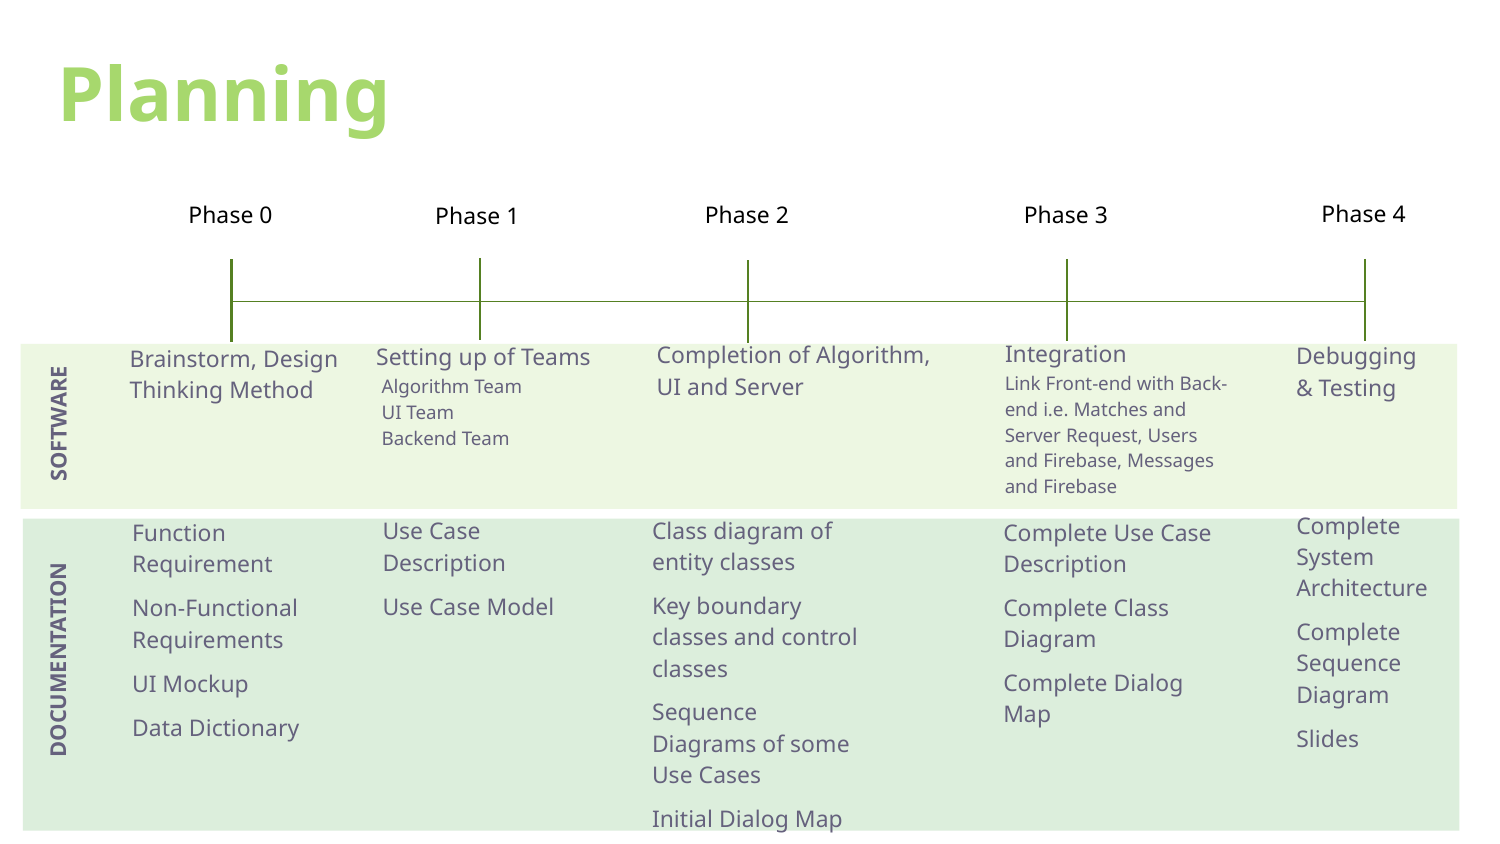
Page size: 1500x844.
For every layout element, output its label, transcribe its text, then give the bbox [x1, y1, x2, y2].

text_box Phase 1 [420, 194, 537, 237]
text_box DOCUMENTATION [40, 544, 103, 778]
text_box Phase 4 [1306, 192, 1423, 235]
text_box Setting up of Teams [355, 338, 603, 402]
text_box Function Requirement Non-Functional Requirements UI Mockup Data Dictionary [111, 514, 345, 803]
text_box Class diagram of entity classes Key boundary classes and control classes Sequence Diagrams of some Use Cases Initial Dialog Map [631, 512, 865, 801]
text_box Use Case Description Use Case Model [361, 512, 596, 801]
text_box Algorithm Team UI Team Backend Team [360, 371, 608, 487]
text_box Integration [984, 335, 1299, 431]
text_box [19, 342, 1459, 511]
text_box Complete System Architecture Complete Sequence Diagram Slides [1275, 507, 1458, 796]
text_box Planning [57, 30, 1313, 153]
text_box Brainstorm, Design Thinking Method [108, 340, 343, 403]
text_box Complete Use Case Description Complete Class Diagram Complete Dialog Map [982, 514, 1216, 803]
text_box Completion of Algorithm, UI and Server [635, 337, 951, 432]
text_box SOFTWARE [40, 269, 104, 503]
text_box Phase 3 [1008, 193, 1125, 236]
text_box Phase 2 [690, 193, 806, 236]
text_box [21, 516, 1461, 833]
text_box Phase 0 [173, 193, 290, 236]
text_box Link Front-end with Back-end i.e. Matches and Server Request, Users and Firebase, Messages and Firebase [984, 368, 1232, 483]
text_box Debugging & Testing [1275, 337, 1478, 433]
